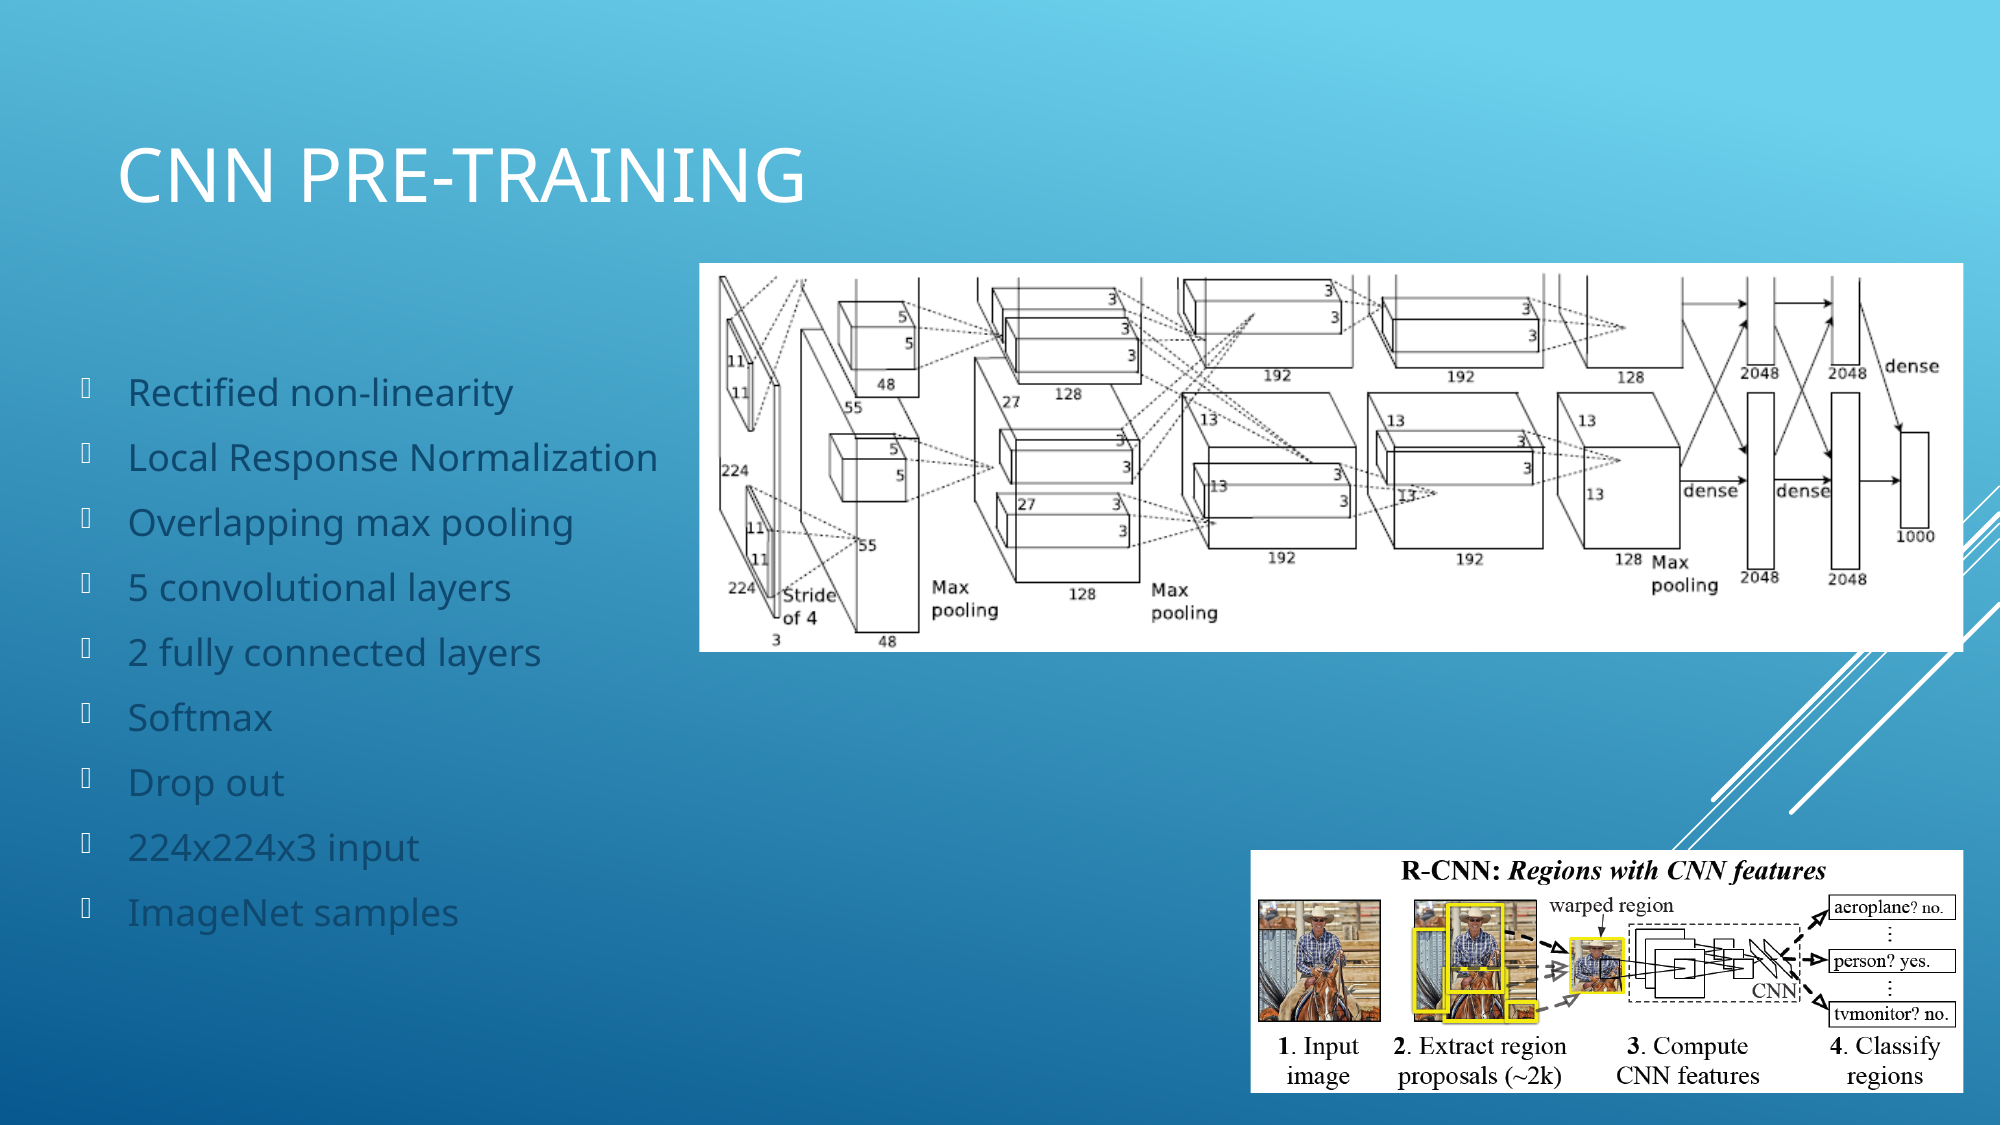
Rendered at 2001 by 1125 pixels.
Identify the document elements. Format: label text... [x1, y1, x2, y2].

picture [1250, 850, 1964, 1093]
picture [699, 262, 1964, 653]
list Rectified non-linearity Local Response Normalization Overlapping max pooling 5 convolutional layers 2 fully connected layers Softmax Drop out 224x224x3 input ImageNet samples [65, 355, 1466, 949]
title CNN pre-training [101, 48, 1502, 296]
